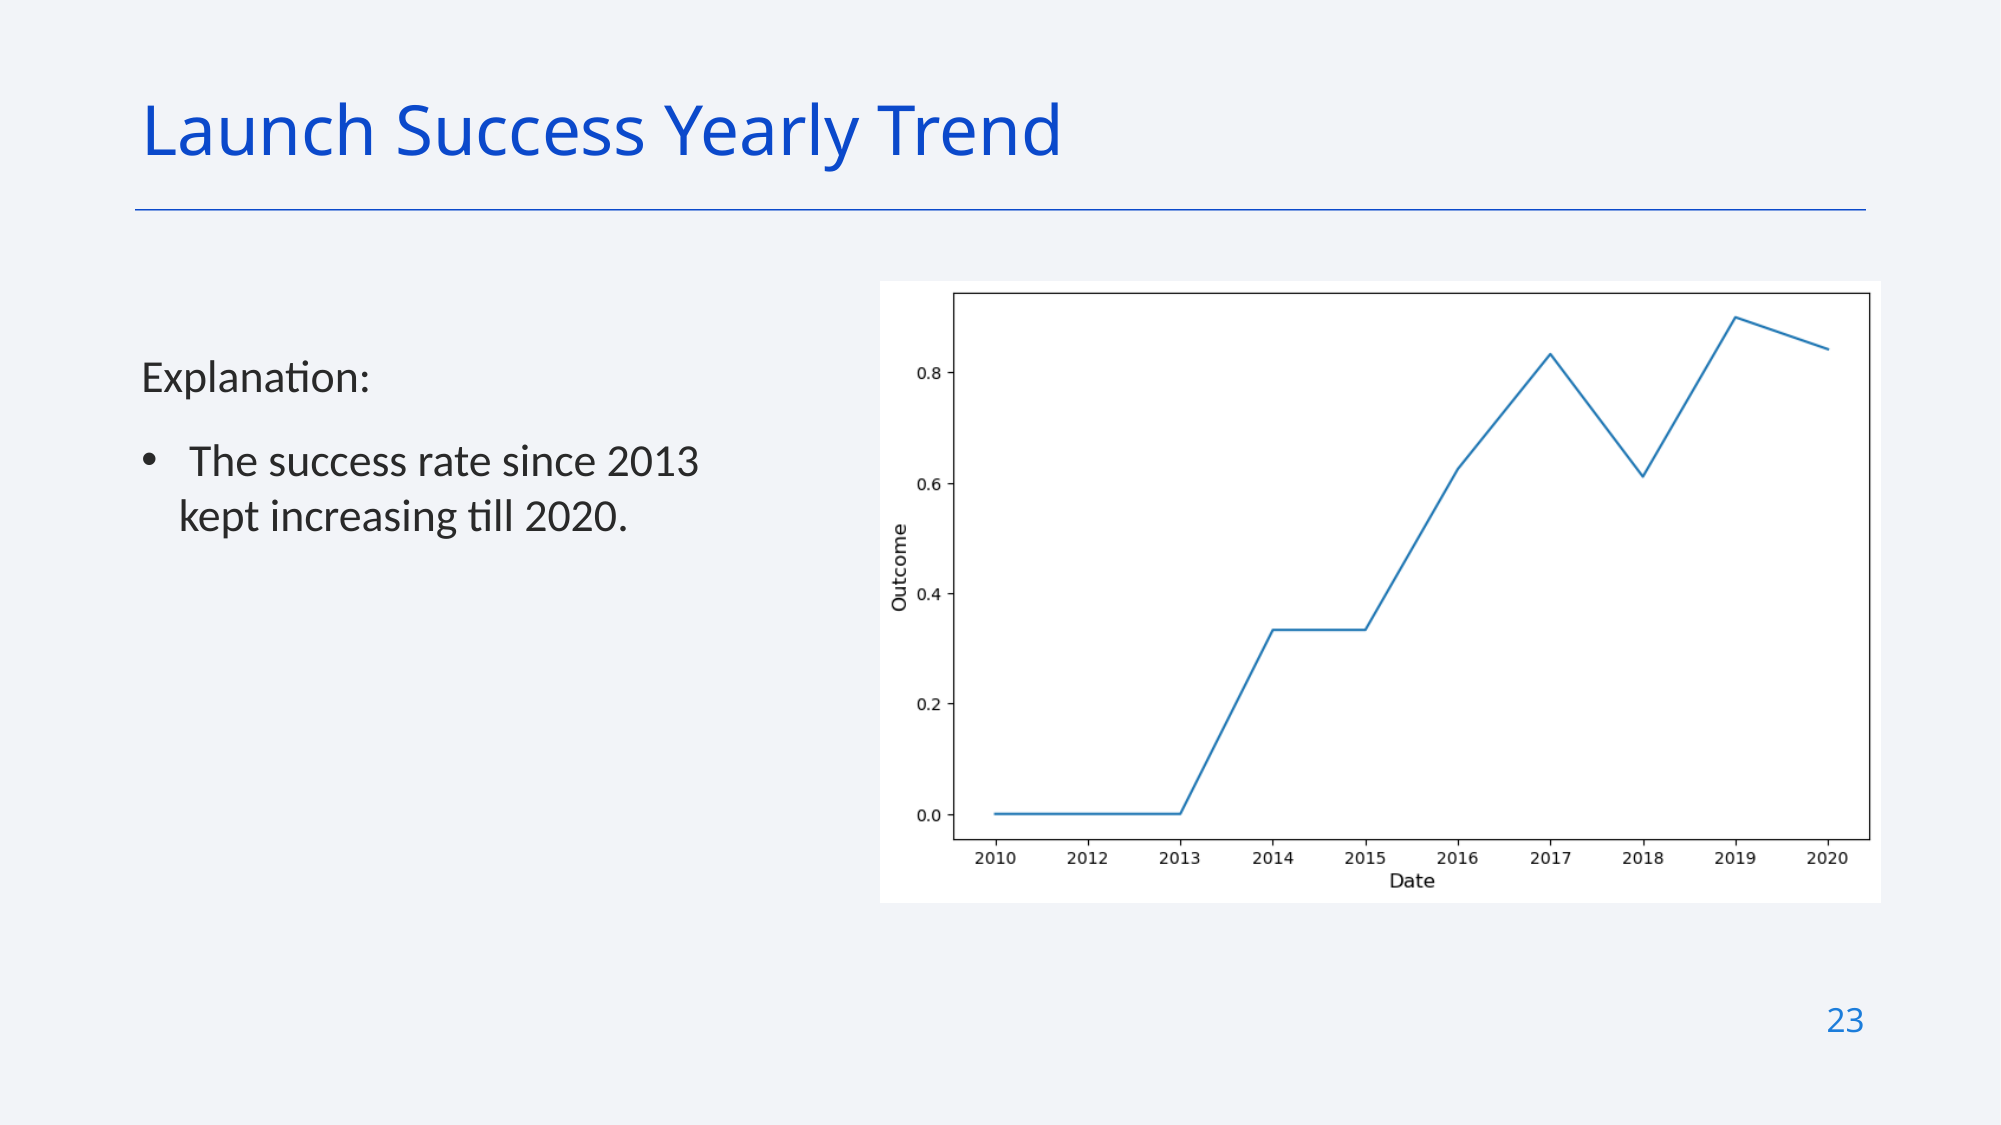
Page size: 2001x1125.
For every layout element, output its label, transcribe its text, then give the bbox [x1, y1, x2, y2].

picture [0, 0, 2001, 1125]
slide_number 23 [1429, 988, 1880, 1055]
text_box Launch Success Yearly Trend [126, 88, 1852, 179]
list Explanation: The success rate since 2013 kept increasing till 2020. [126, 339, 772, 965]
